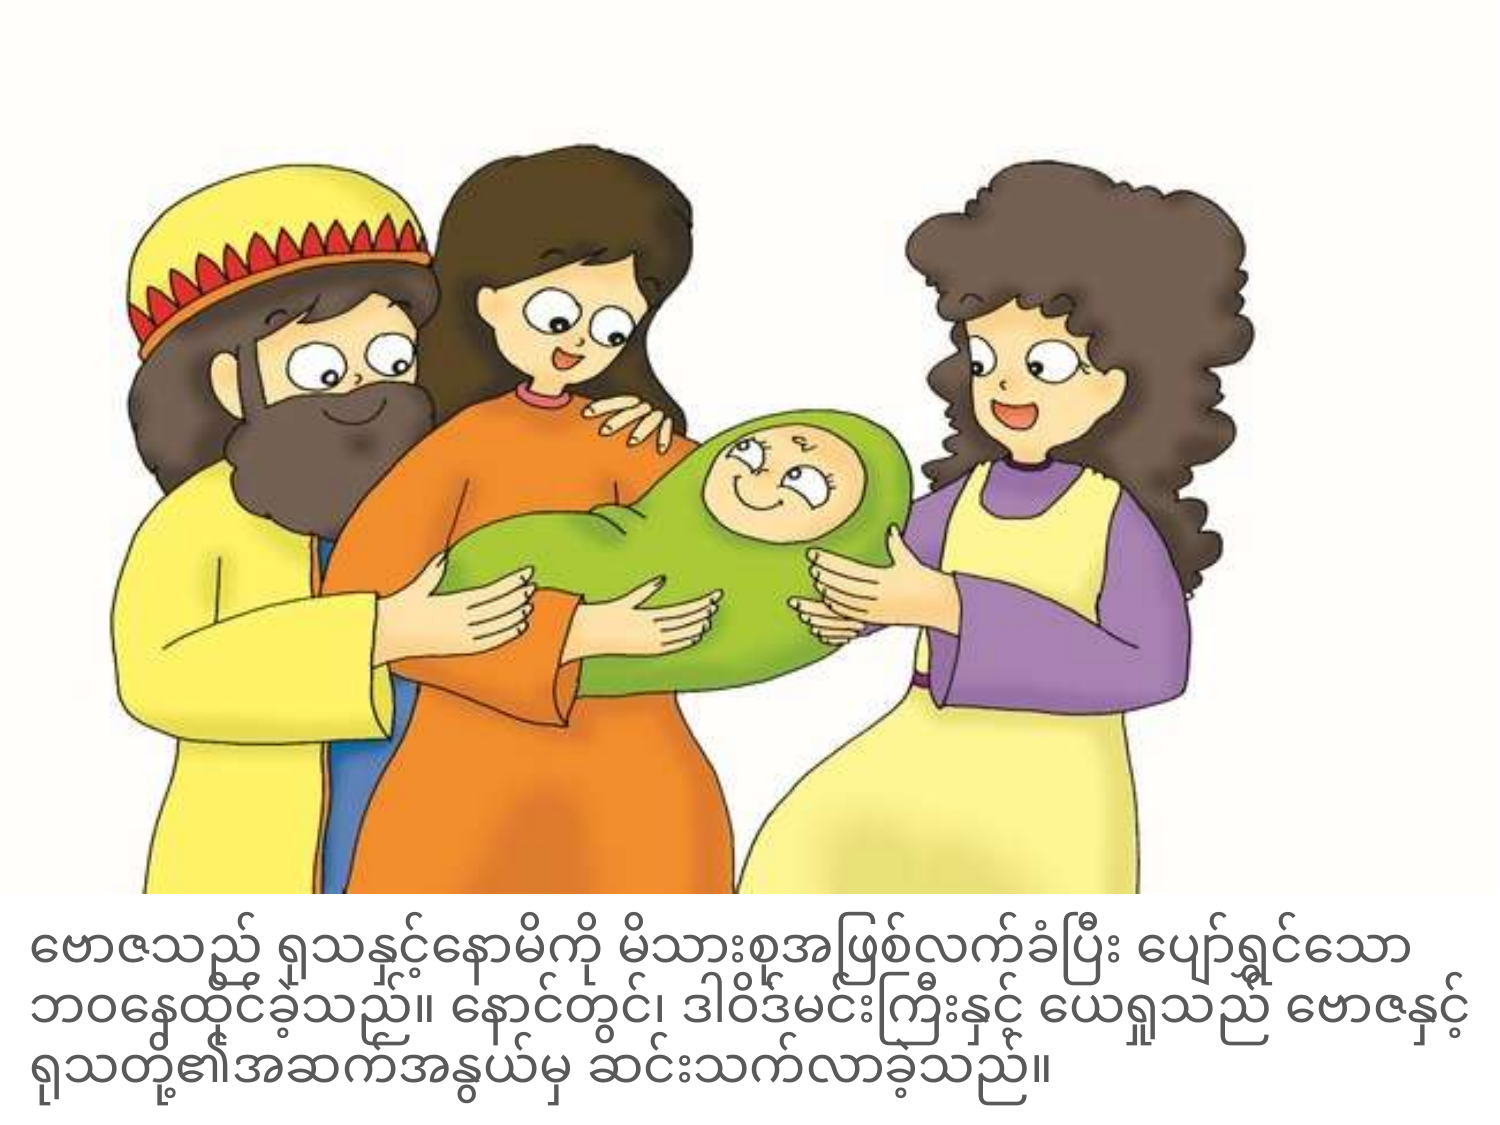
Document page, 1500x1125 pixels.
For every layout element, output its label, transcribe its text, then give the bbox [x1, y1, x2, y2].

text_box ဗောဇသည် ရုသနှင့်နောမိကို မိသားစုအဖြစ်လက်ခံပြီး ပျော်ရွှင်သောဘဝနေထိုင်ခဲ့သည်။ နောင်တွင်၊ ဒါဝိဒ်မင်းကြီးနှင့် ယေရှုသည် ဗောဇနှင့်ရုသတို့၏အဆက်အနွယ်မှ ဆင်းသက်လာခဲ့သည်။ [14, 905, 1500, 1100]
picture [0, 0, 1498, 894]
